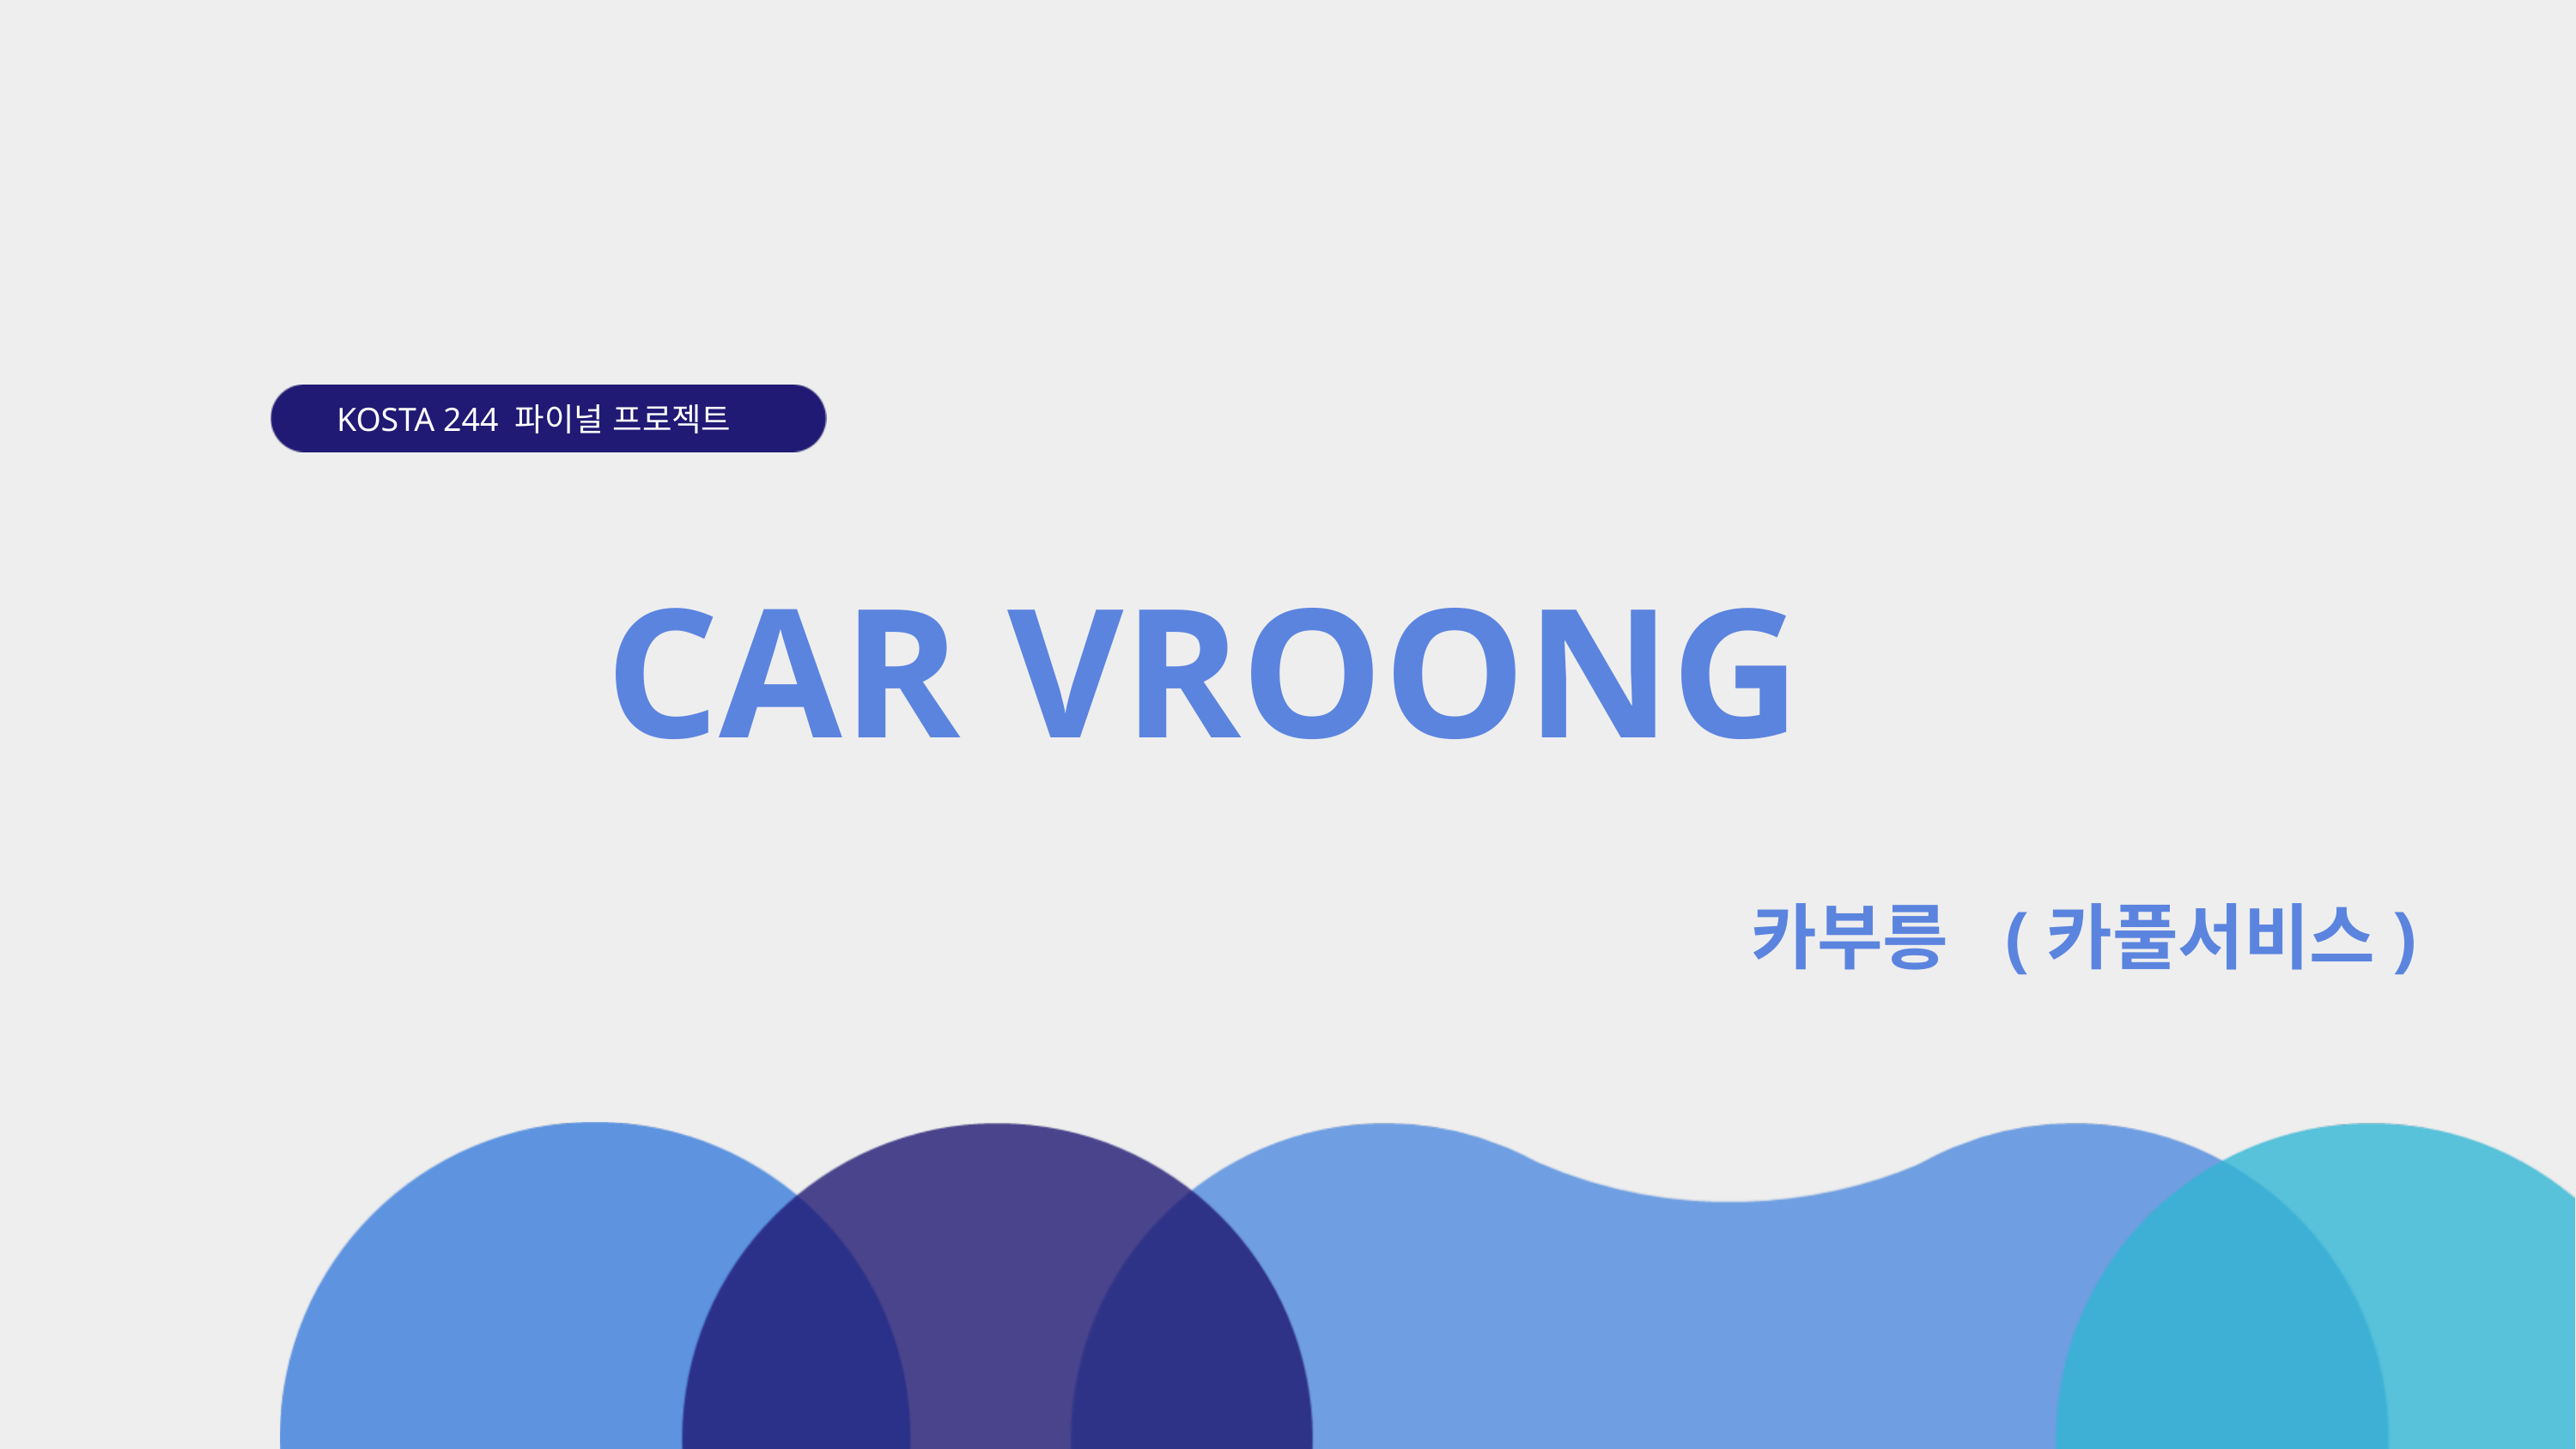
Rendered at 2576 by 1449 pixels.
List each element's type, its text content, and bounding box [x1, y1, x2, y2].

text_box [280, 1122, 2575, 1449]
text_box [270, 385, 827, 452]
text_box CAR VROONG [592, 552, 1826, 780]
text_box 카부릉 (카풀서비스) [1738, 885, 2501, 984]
